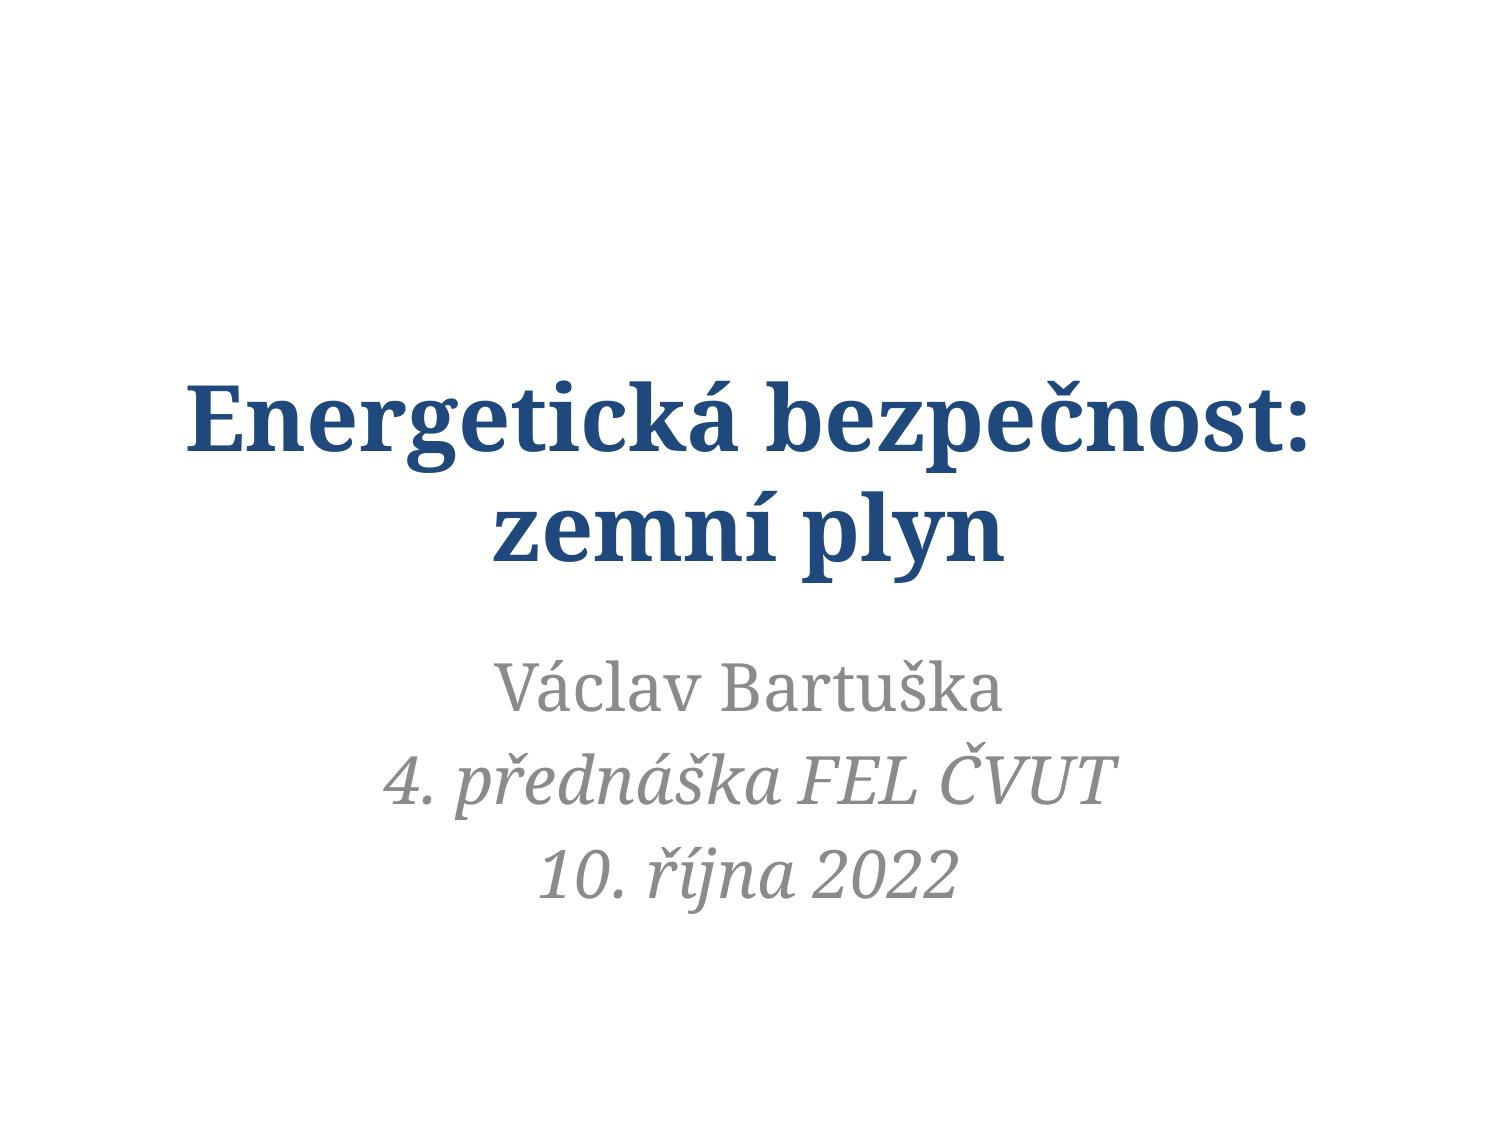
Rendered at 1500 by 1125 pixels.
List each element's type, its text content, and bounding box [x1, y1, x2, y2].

subtitle Václav Bartuška 4. přednáška FEL ČVUT 10. října 2022 [225, 637, 1275, 925]
title Energetická bezpečnost: zemní plyn [112, 349, 1388, 591]
